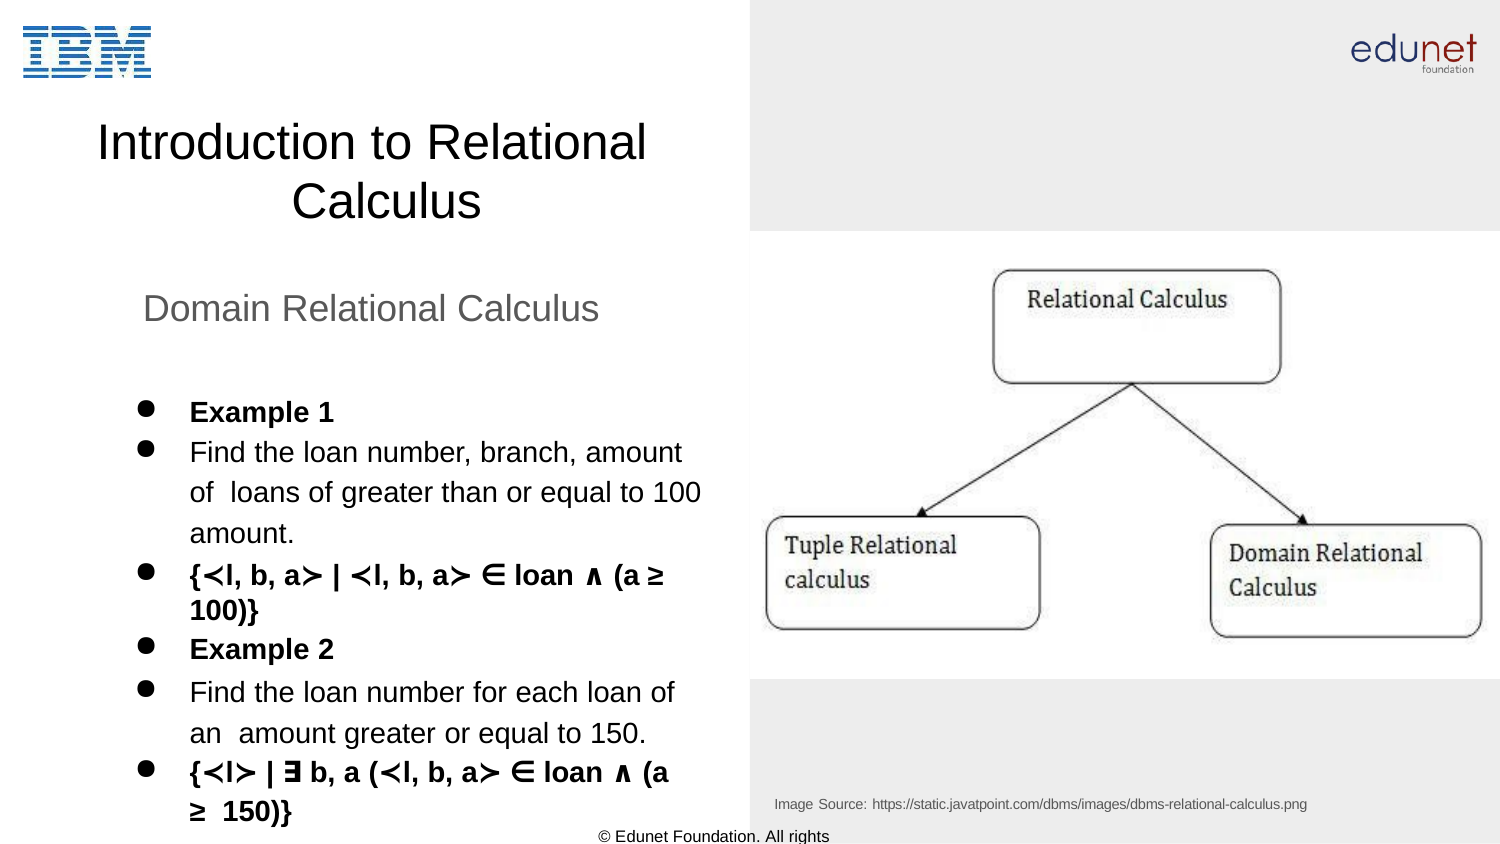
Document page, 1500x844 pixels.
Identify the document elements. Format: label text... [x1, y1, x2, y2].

picture [23, 26, 151, 78]
title Introduction to Relational Calculus [94, 105, 650, 252]
footer © Edunet Foundation. All rights reserved. [596, 825, 744, 844]
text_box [749, 0, 1500, 844]
text_box Domain Relational Calculus Example 1 Find the loan number, branch, amount of loans of greater than or equal to 100 amount. {≺l, b, a≻ | ≺l, b, a≻ ∈ loan ∧ (a ≥ 100)} Example 2 Find the loan number for each loan of an amount greater or equal to 150. {≺l≻ | ∃ b, a (≺l, b, a≻ ∈ loan ∧ (a ≥ 150)} [132, 282, 715, 828]
